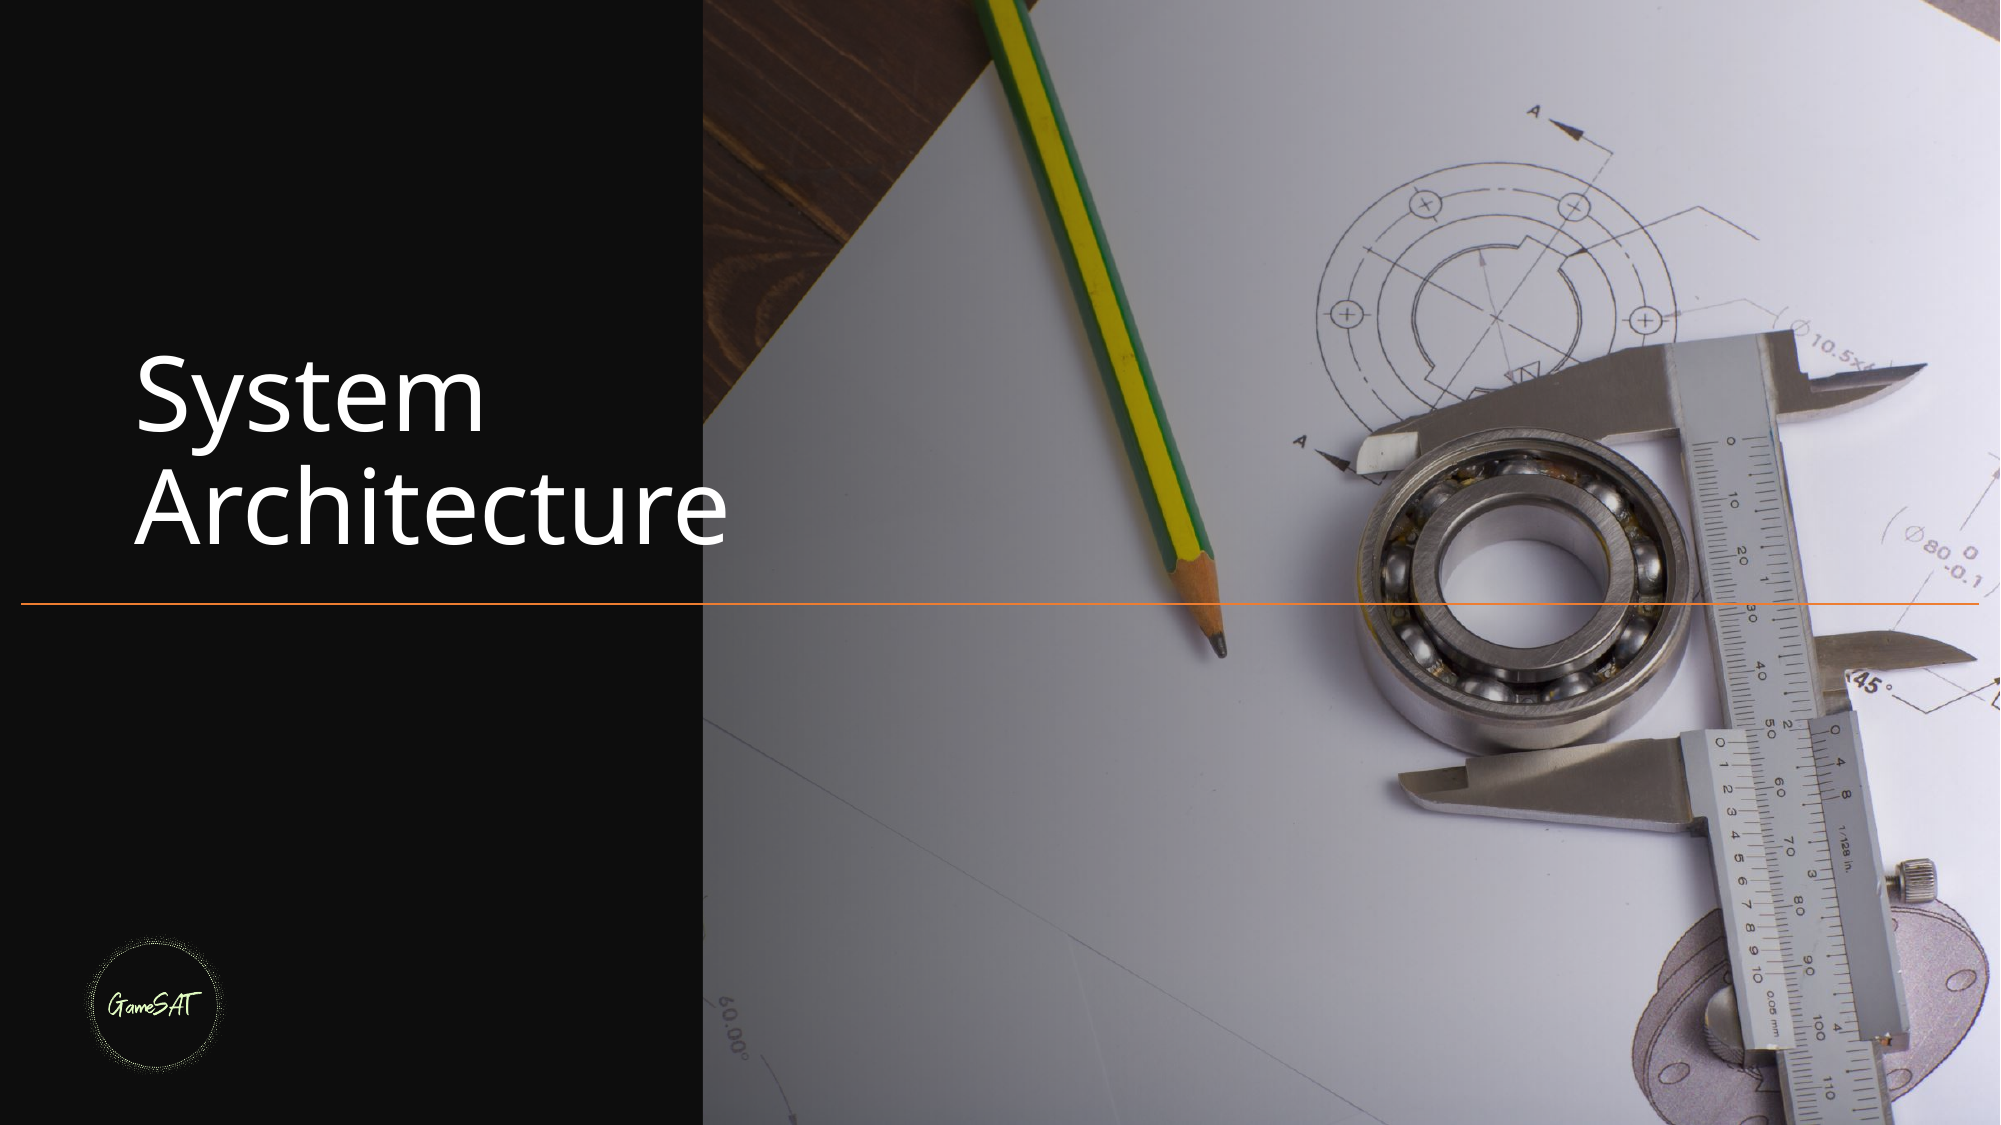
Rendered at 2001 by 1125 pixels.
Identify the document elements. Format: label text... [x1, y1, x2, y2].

picture [702, 0, 2000, 1125]
picture [49, 934, 256, 1075]
title System Architecture [119, 182, 702, 575]
text_box [0, 0, 702, 1125]
